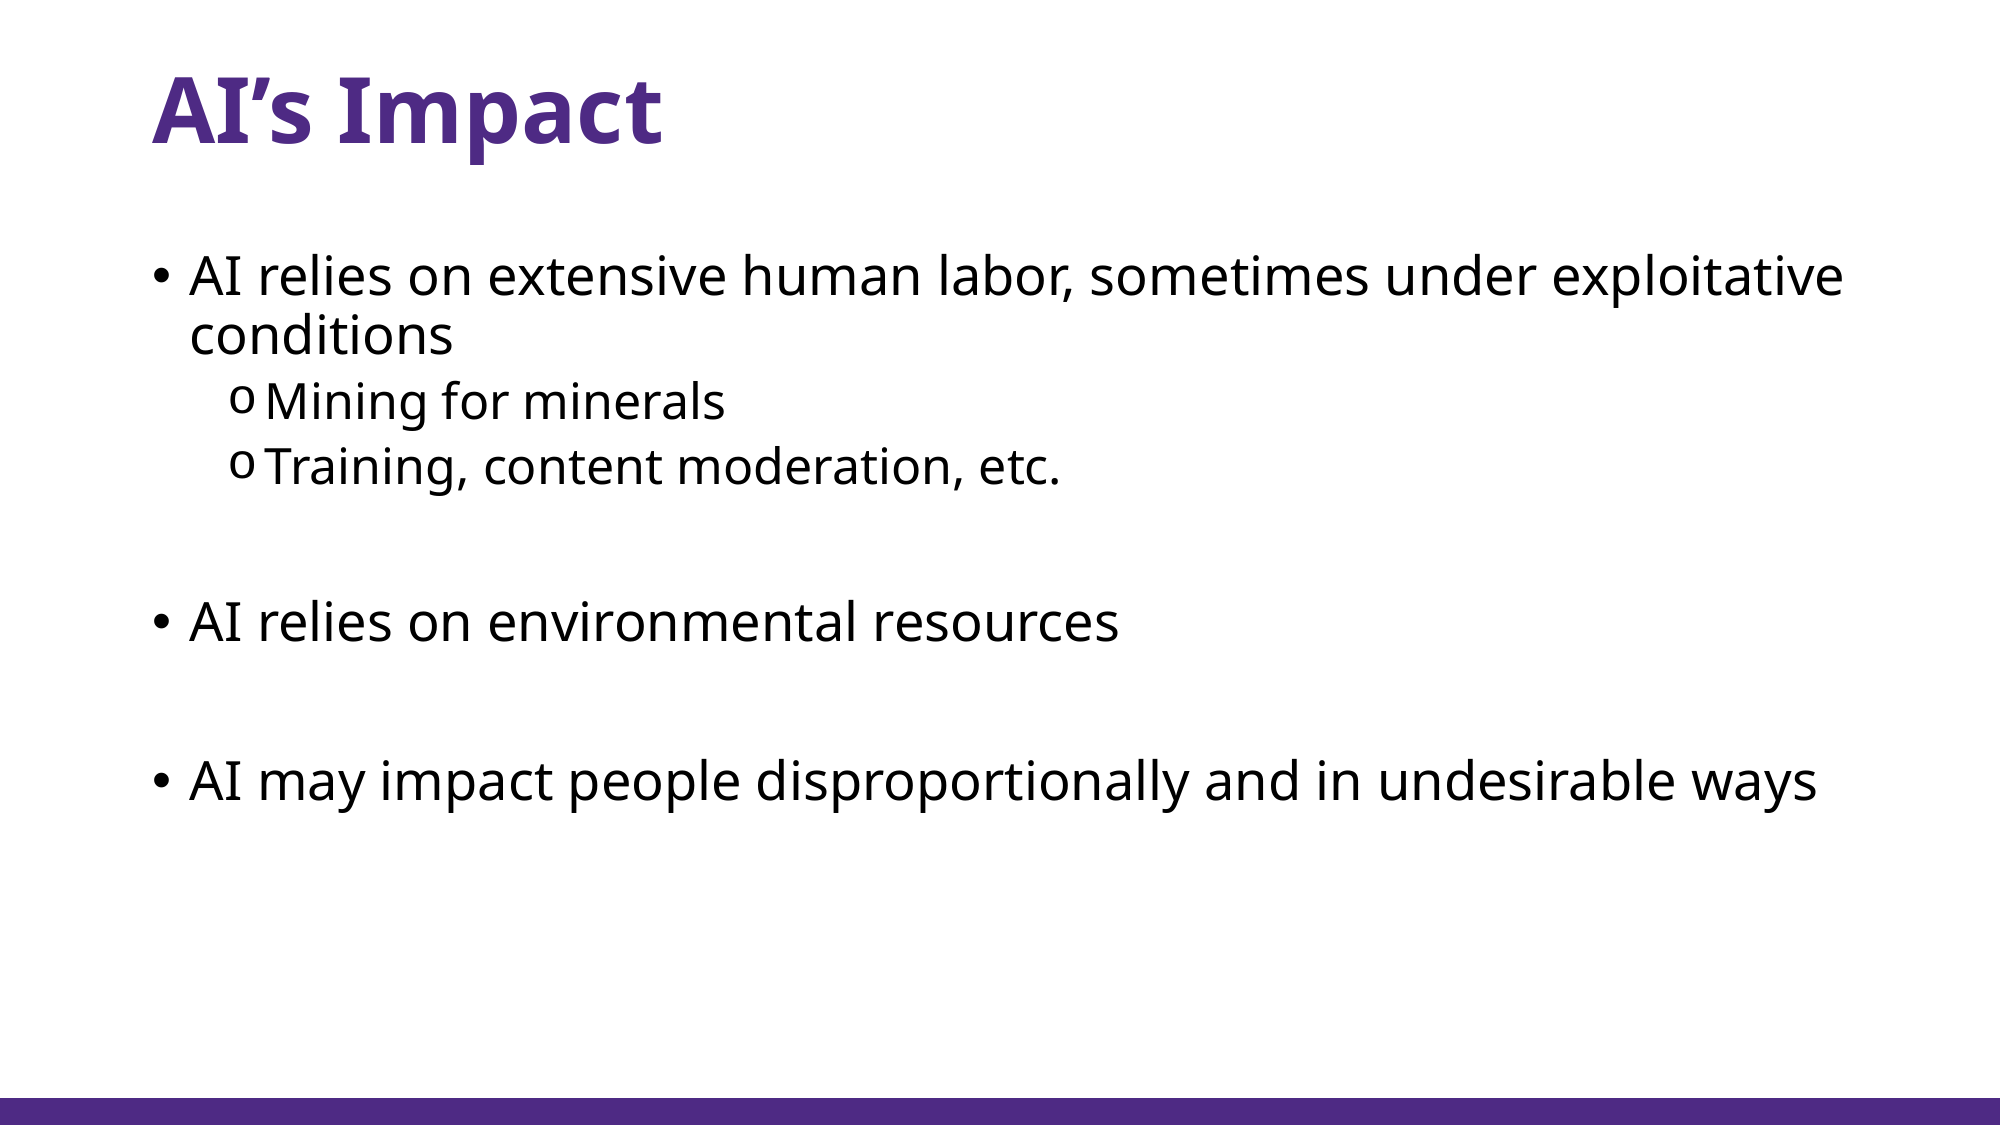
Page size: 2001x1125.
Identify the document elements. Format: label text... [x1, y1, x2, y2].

list AI relies on extensive human labor, sometimes under exploitative conditions Mining for minerals Training, content moderation, etc. AI relies on environmental resources AI may impact people disproportionally and in undesirable ways [137, 241, 1863, 1014]
title AI’s Impact [137, 39, 1863, 188]
